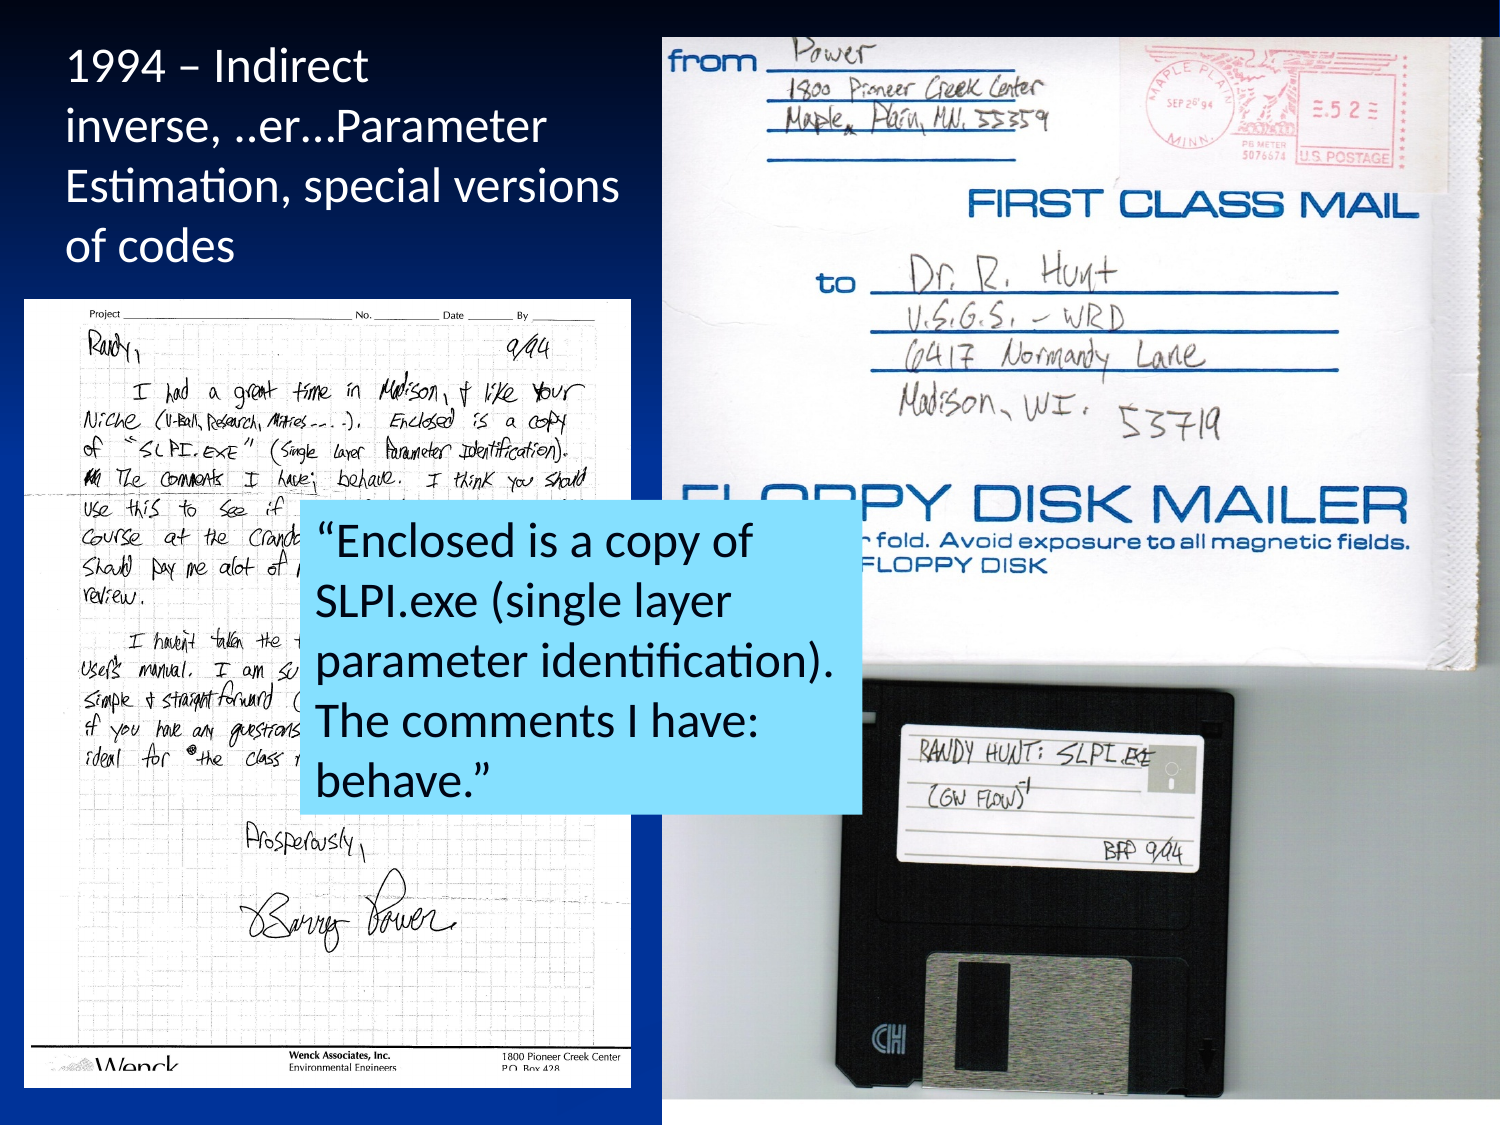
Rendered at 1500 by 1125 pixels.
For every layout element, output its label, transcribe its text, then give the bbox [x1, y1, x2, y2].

picture [24, 299, 632, 1088]
text_box 1994 – Indirect inverse, ..er…Parameter Estimation, special versions of codes [49, 24, 638, 280]
text_box “Enclosed is a copy of SLPI.exe (single layer parameter identification). The comments I have: behave.” [636, 499, 657, 815]
picture [662, 37, 1500, 1125]
